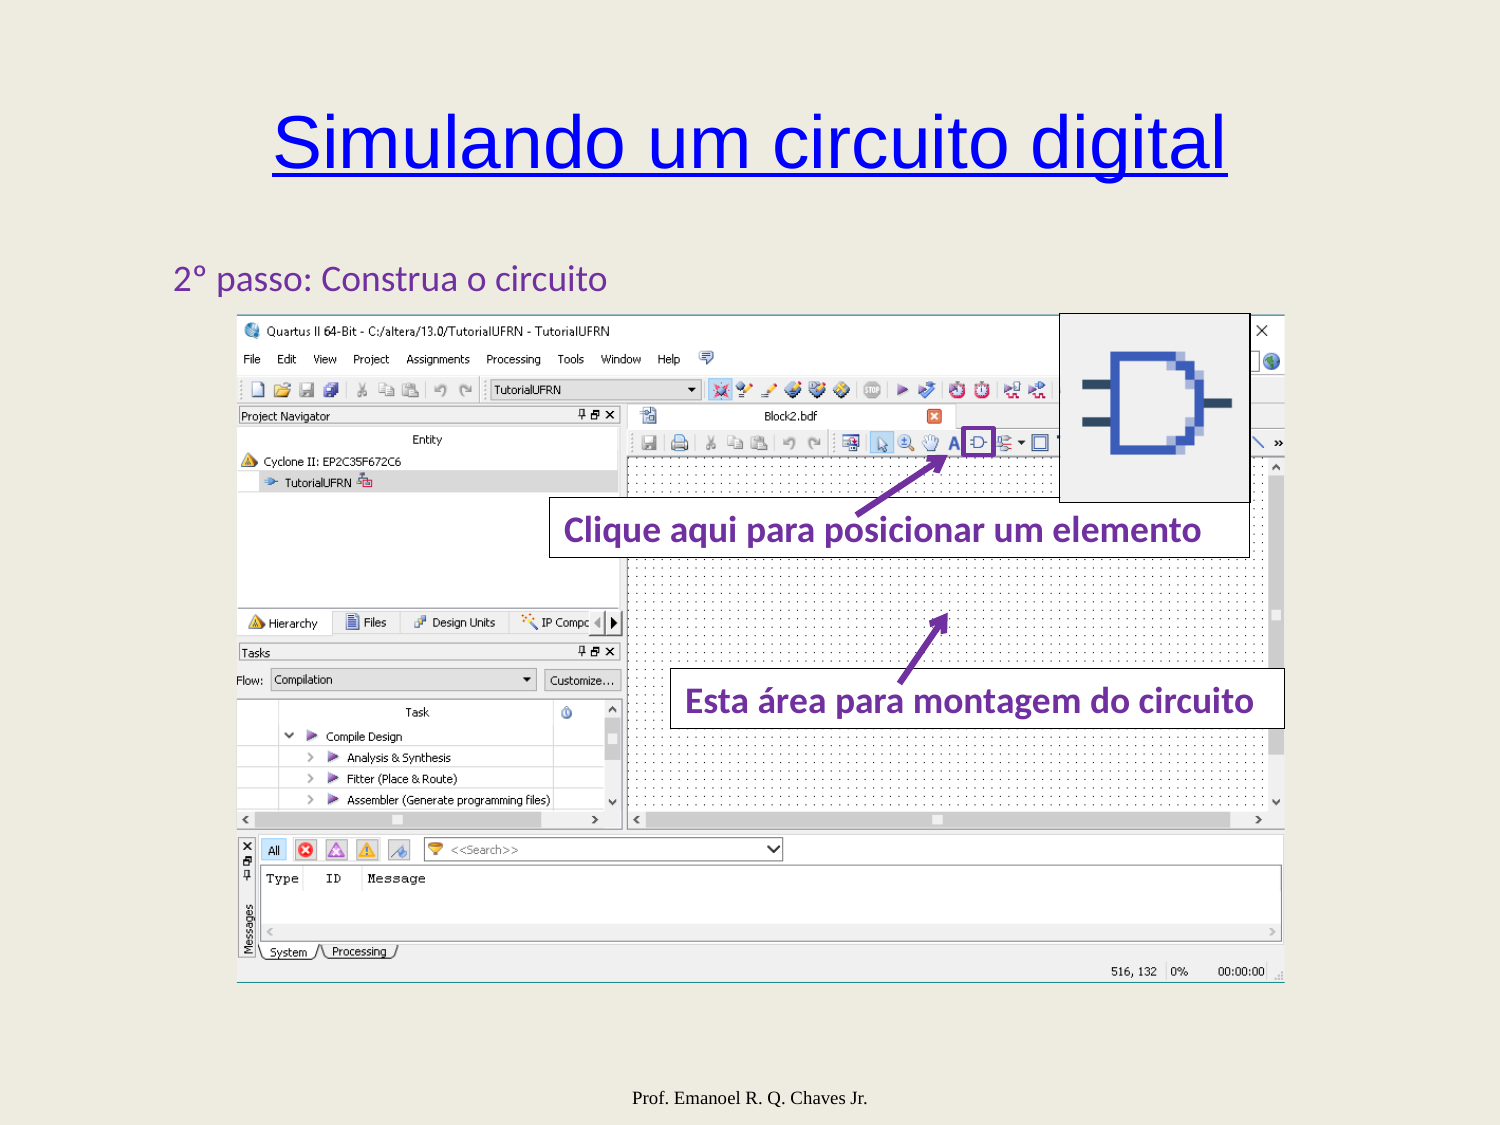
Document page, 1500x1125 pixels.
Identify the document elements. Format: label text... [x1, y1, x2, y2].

footer Prof. Emanoel R. Q. Chaves Jr. [512, 1082, 988, 1113]
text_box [856, 454, 948, 516]
picture [236, 313, 1285, 983]
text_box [899, 612, 948, 684]
text_box 2º passo: Construa o circuito [158, 246, 892, 307]
title Simulando um circuito digital [75, 45, 1425, 233]
